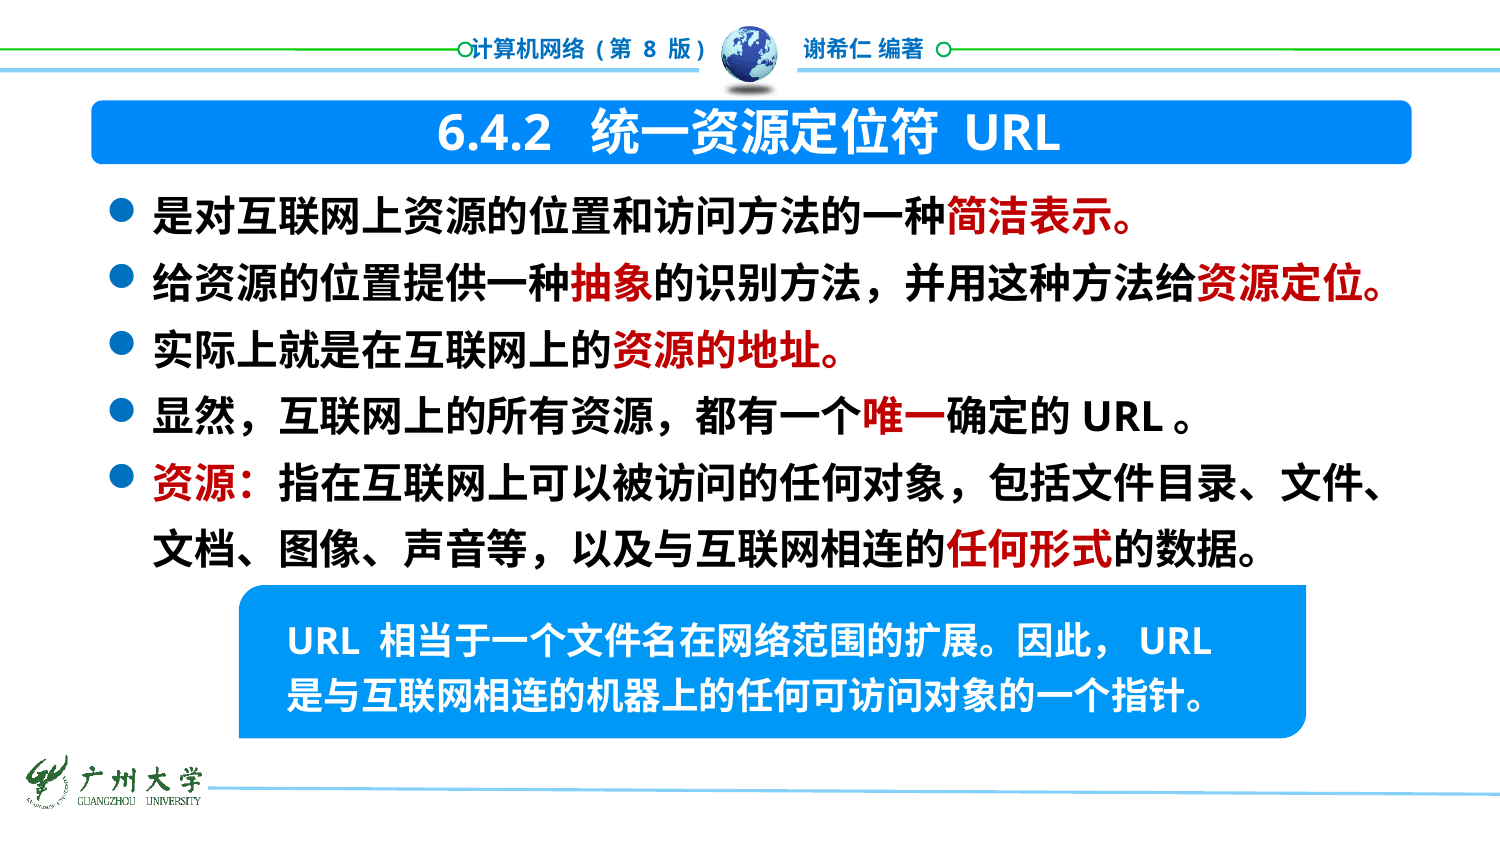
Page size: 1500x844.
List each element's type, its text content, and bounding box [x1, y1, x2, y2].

picture [26, 754, 202, 809]
text_box 是对互联网上资源的位置和访问方法的一种简洁表示。 给资源的位置提供一种抽象的识别方法，并用这种方法给资源定位。 实际上就是在互联网上的资源的地址。 显然，互联网上的所有资源，都有一个唯一确定的URL。 资源：指在互联网上可以被访问的任何对象，包括文件目录、文件、文档、图像、声音等，以及与互联网相连的任何形式的数据。 [91, 165, 1429, 581]
text_box URL 相当于一个文件名在网络范围的扩展。因此，URL 是与互联网相连的机器上的任何可访问对象的一个指针。 [271, 601, 1276, 725]
text_box [1077, 100, 1412, 165]
picture [719, 24, 779, 93]
text_box [91, 100, 423, 165]
text_box 6.4.2 统一资源定位符 URL [423, 93, 1077, 165]
text_box [236, 582, 1309, 741]
